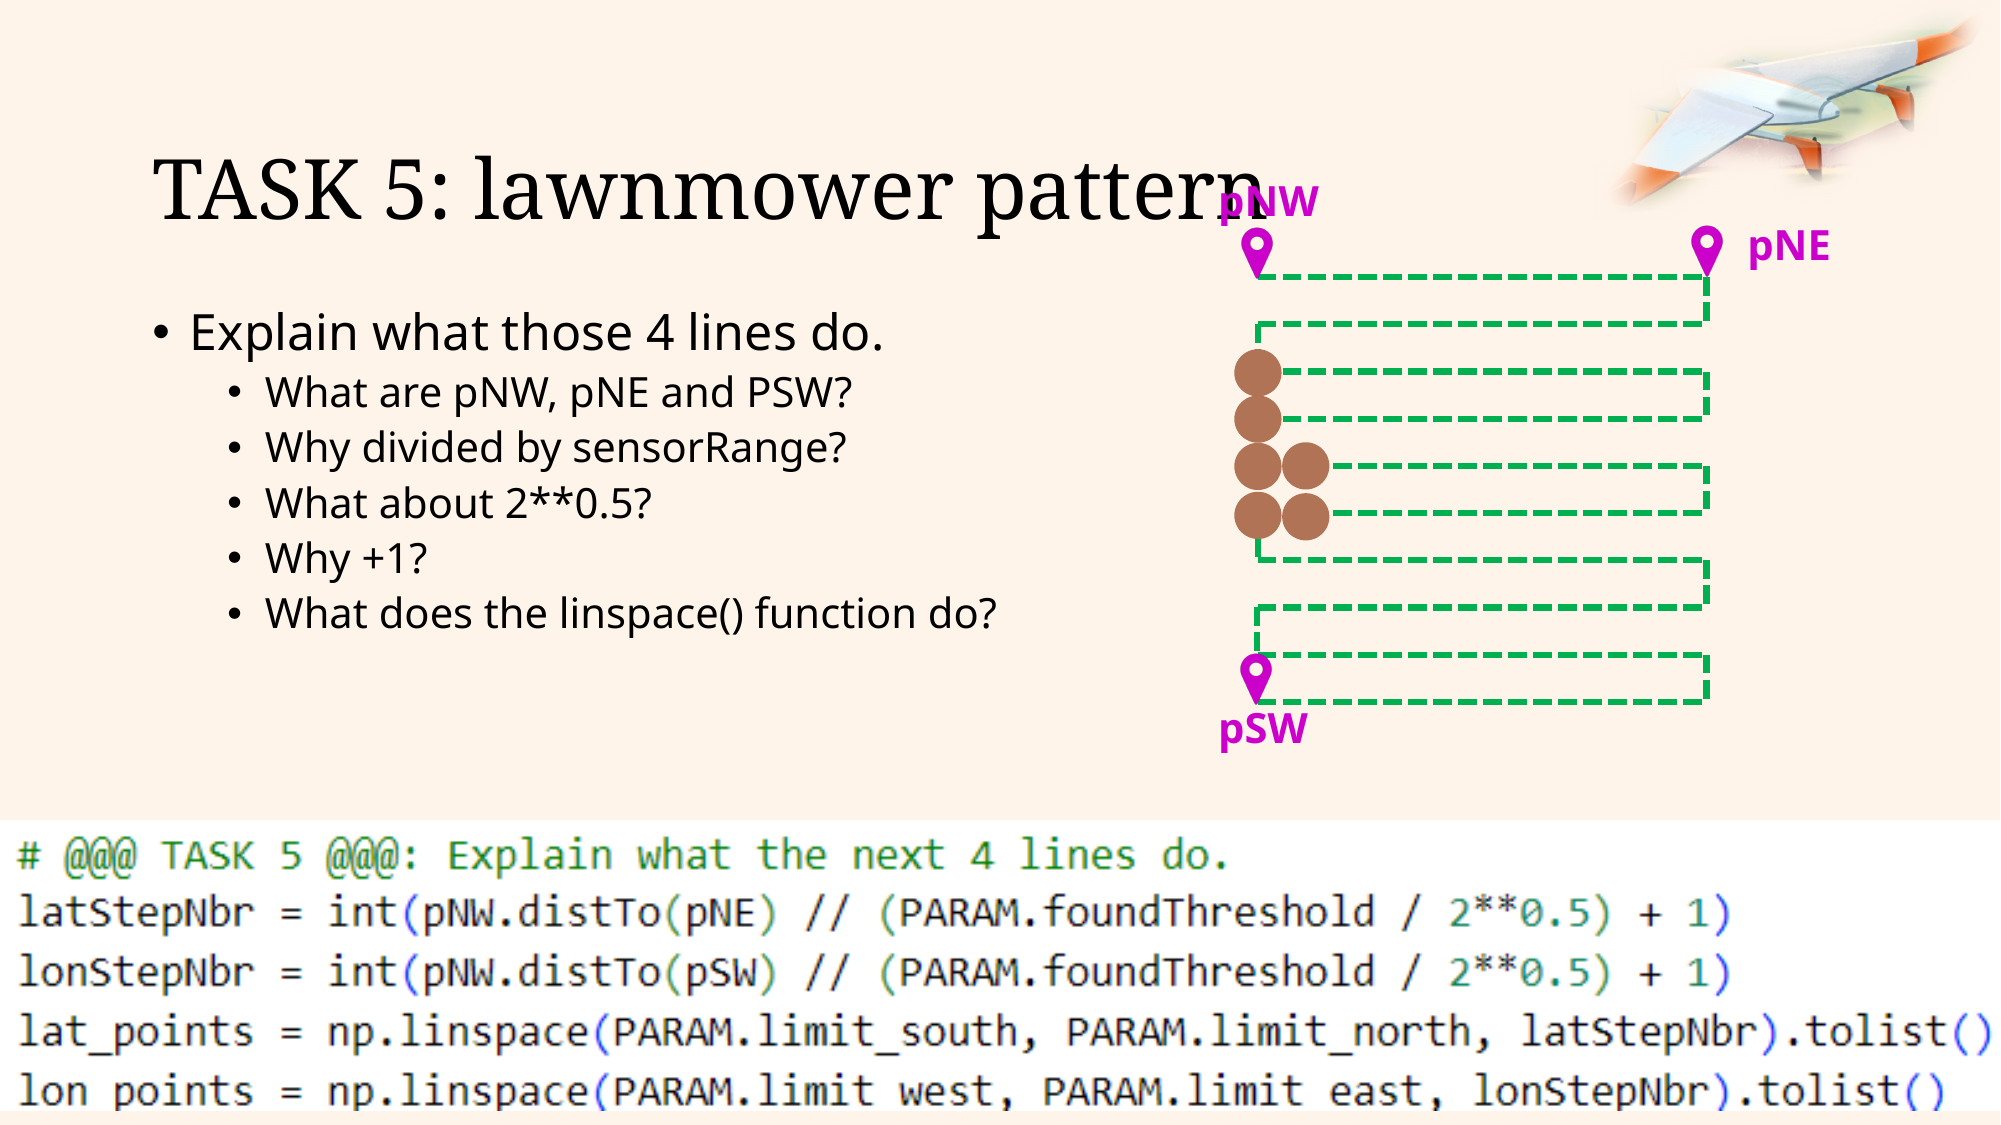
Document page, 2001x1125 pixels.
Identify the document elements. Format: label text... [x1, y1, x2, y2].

picture [1629, 43, 1956, 177]
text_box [1257, 276, 1707, 702]
picture [0, 820, 2000, 1111]
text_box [1234, 349, 1282, 539]
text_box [1671, 211, 1867, 287]
list Explain what those 4 lines do. What are pNW, pNE and PSW? Why divided by sensorRange? What about 2**0.5? Why +1? What does the linspace() function do? [137, 299, 1863, 820]
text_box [1203, 644, 1338, 760]
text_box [1203, 167, 1338, 289]
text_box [1282, 442, 1330, 541]
title TASK 5: lawnmower pattern [137, 59, 1863, 244]
slide_number 8 [1623, 37, 1962, 183]
